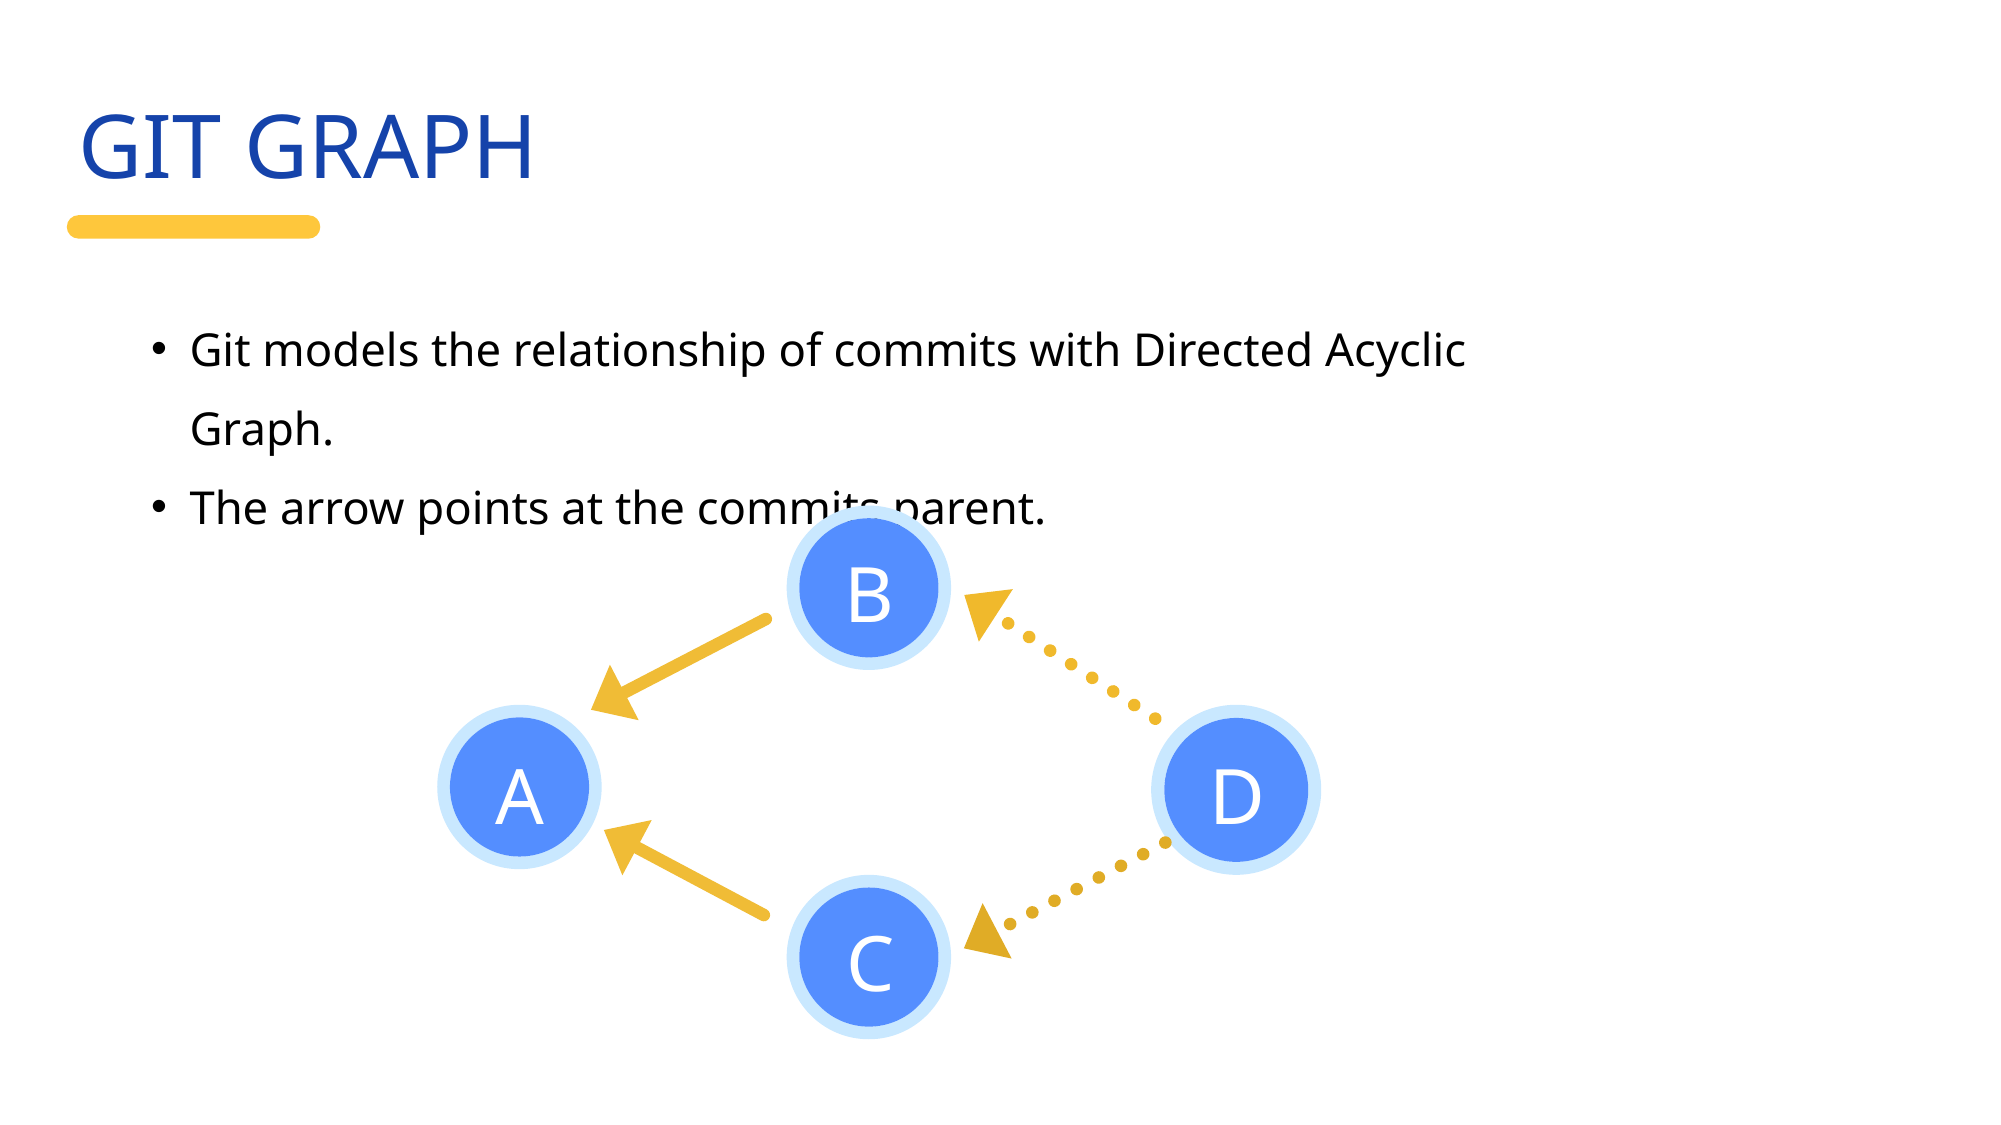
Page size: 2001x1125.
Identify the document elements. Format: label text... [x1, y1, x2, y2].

text_box Git models the relationship of commits with Directed Acyclic Graph. The arrow points at the commits parent. [112, 296, 1594, 534]
text_box [603, 826, 764, 916]
text_box GIT GRAPH [0, 73, 901, 197]
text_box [1150, 704, 1322, 876]
text_box [593, 618, 766, 714]
text_box [963, 933, 980, 952]
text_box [436, 704, 602, 870]
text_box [786, 505, 952, 671]
text_box [964, 593, 981, 611]
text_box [786, 874, 952, 1040]
